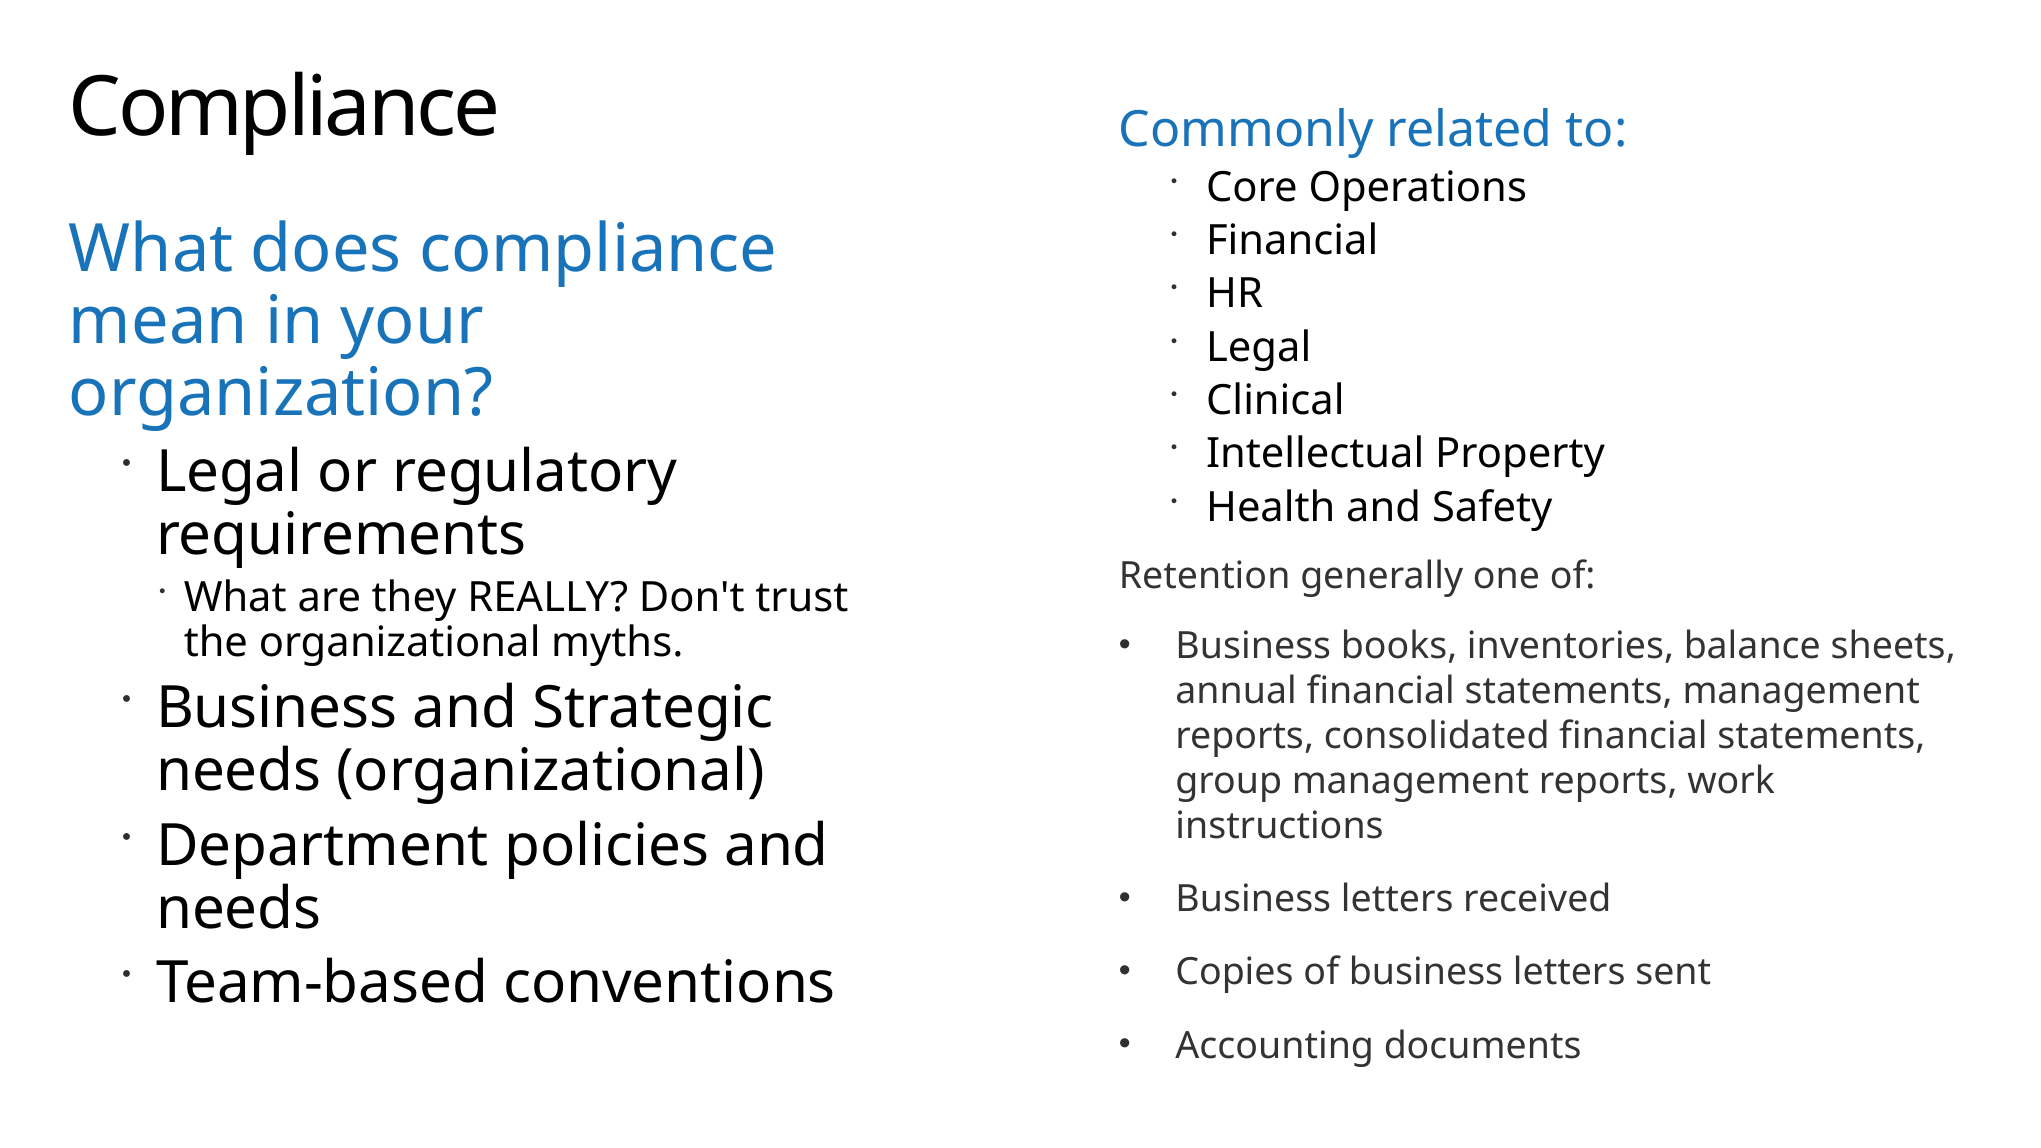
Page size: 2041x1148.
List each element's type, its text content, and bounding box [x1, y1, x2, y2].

list What does compliance mean in your organization? Legal or regulatory requirements What are they REALLY? Don't trust the organizational myths. Business and Strategic needs (organizational) Department policies and needs Team-based conventions [45, 198, 946, 491]
list Commonly related to: Core Operations Financial HR Legal Clinical Intellectual Property Health and Safety Retention generally one of: Business books, inventories, balance sheets, annual financial statements, management reports, consolidated financial statements, group management reports, work instructions Business letters received Copies of business letters sent Accounting documents [1095, 87, 1996, 1060]
title Compliance [45, 48, 1996, 199]
